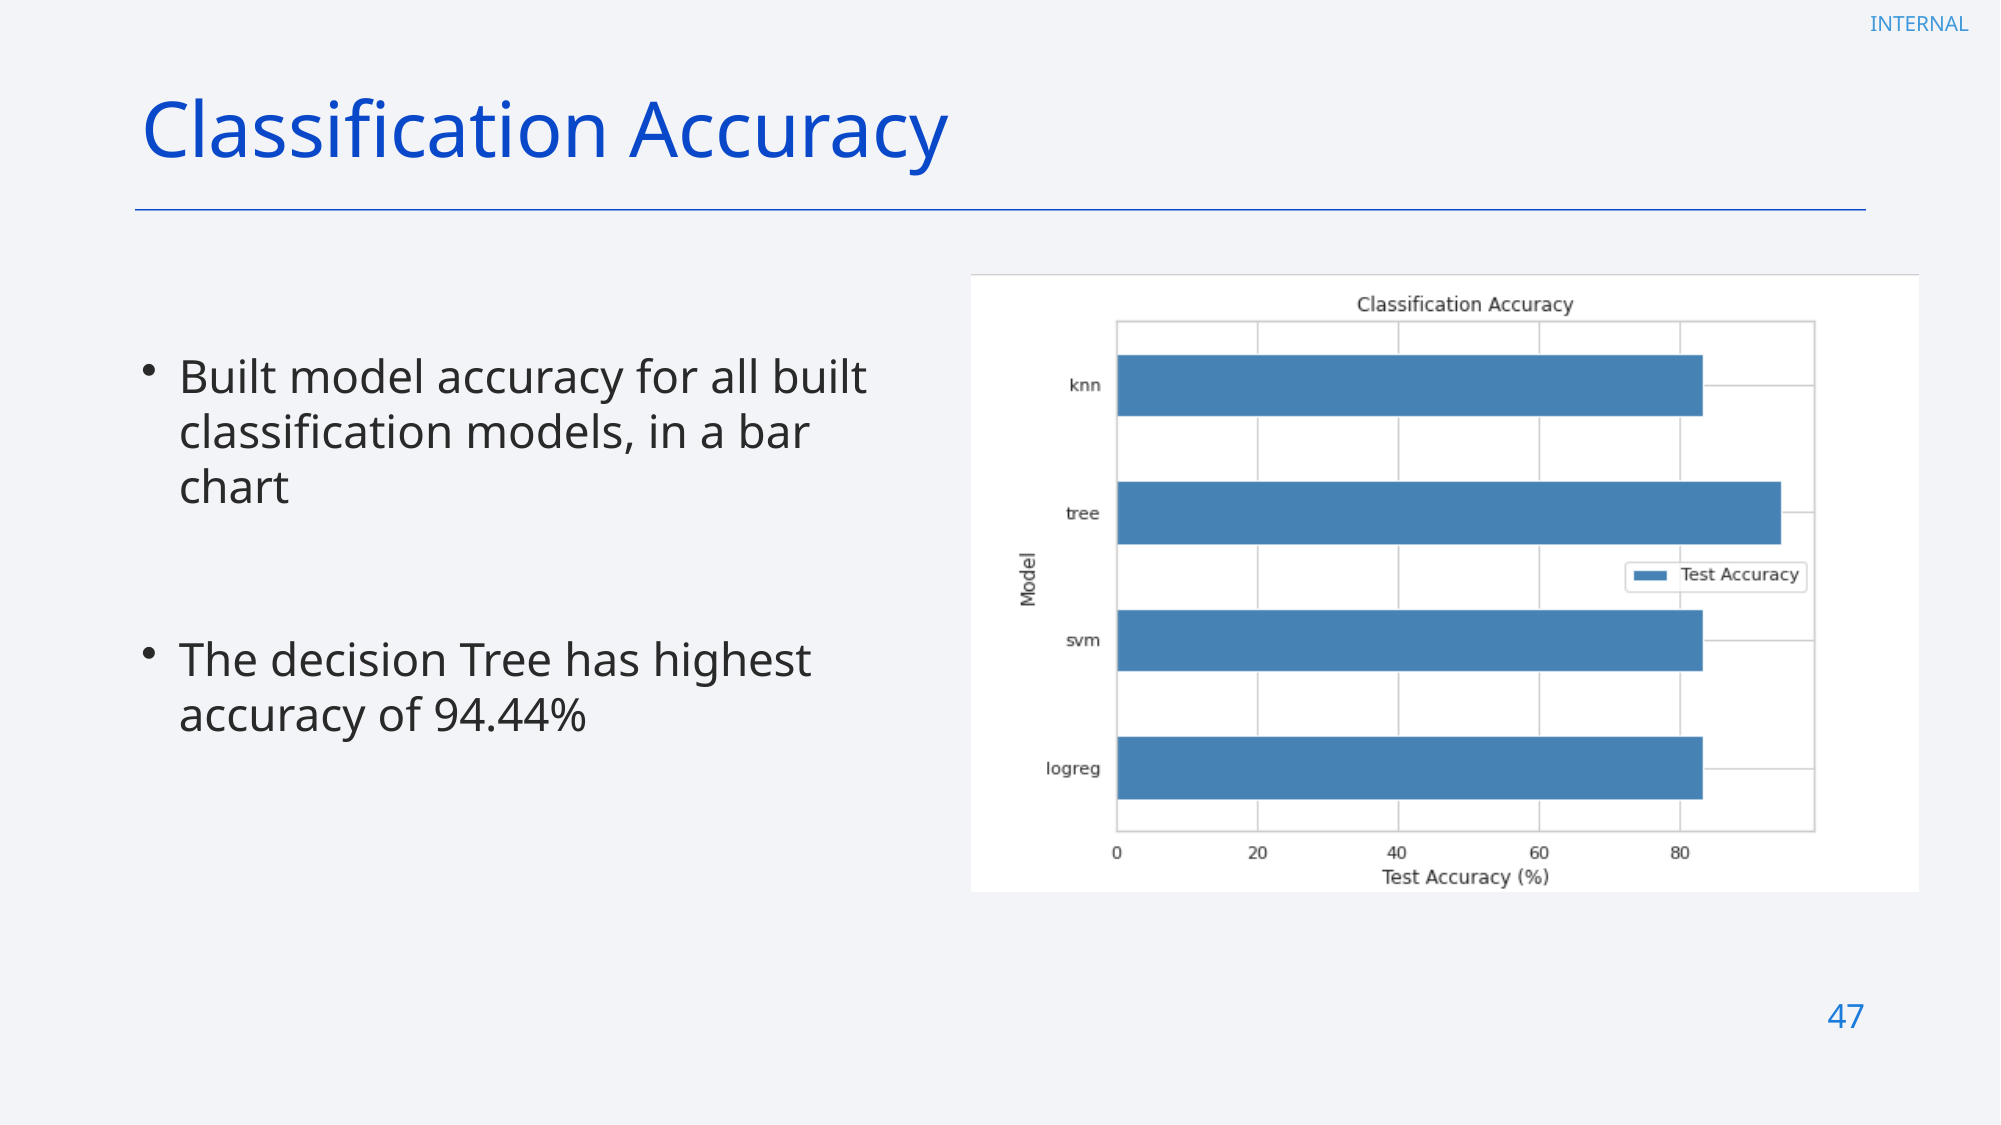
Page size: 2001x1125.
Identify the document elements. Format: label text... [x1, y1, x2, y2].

slide_number 47 [1821, 1001, 1873, 1125]
title Classification Accuracy [139, 78, 1861, 269]
text_box Built model accuracy for all built classification models, in a bar chart The decision Tree has highest accuracy of 94.44% [139, 345, 895, 741]
picture [0, 0, 2000, 1125]
